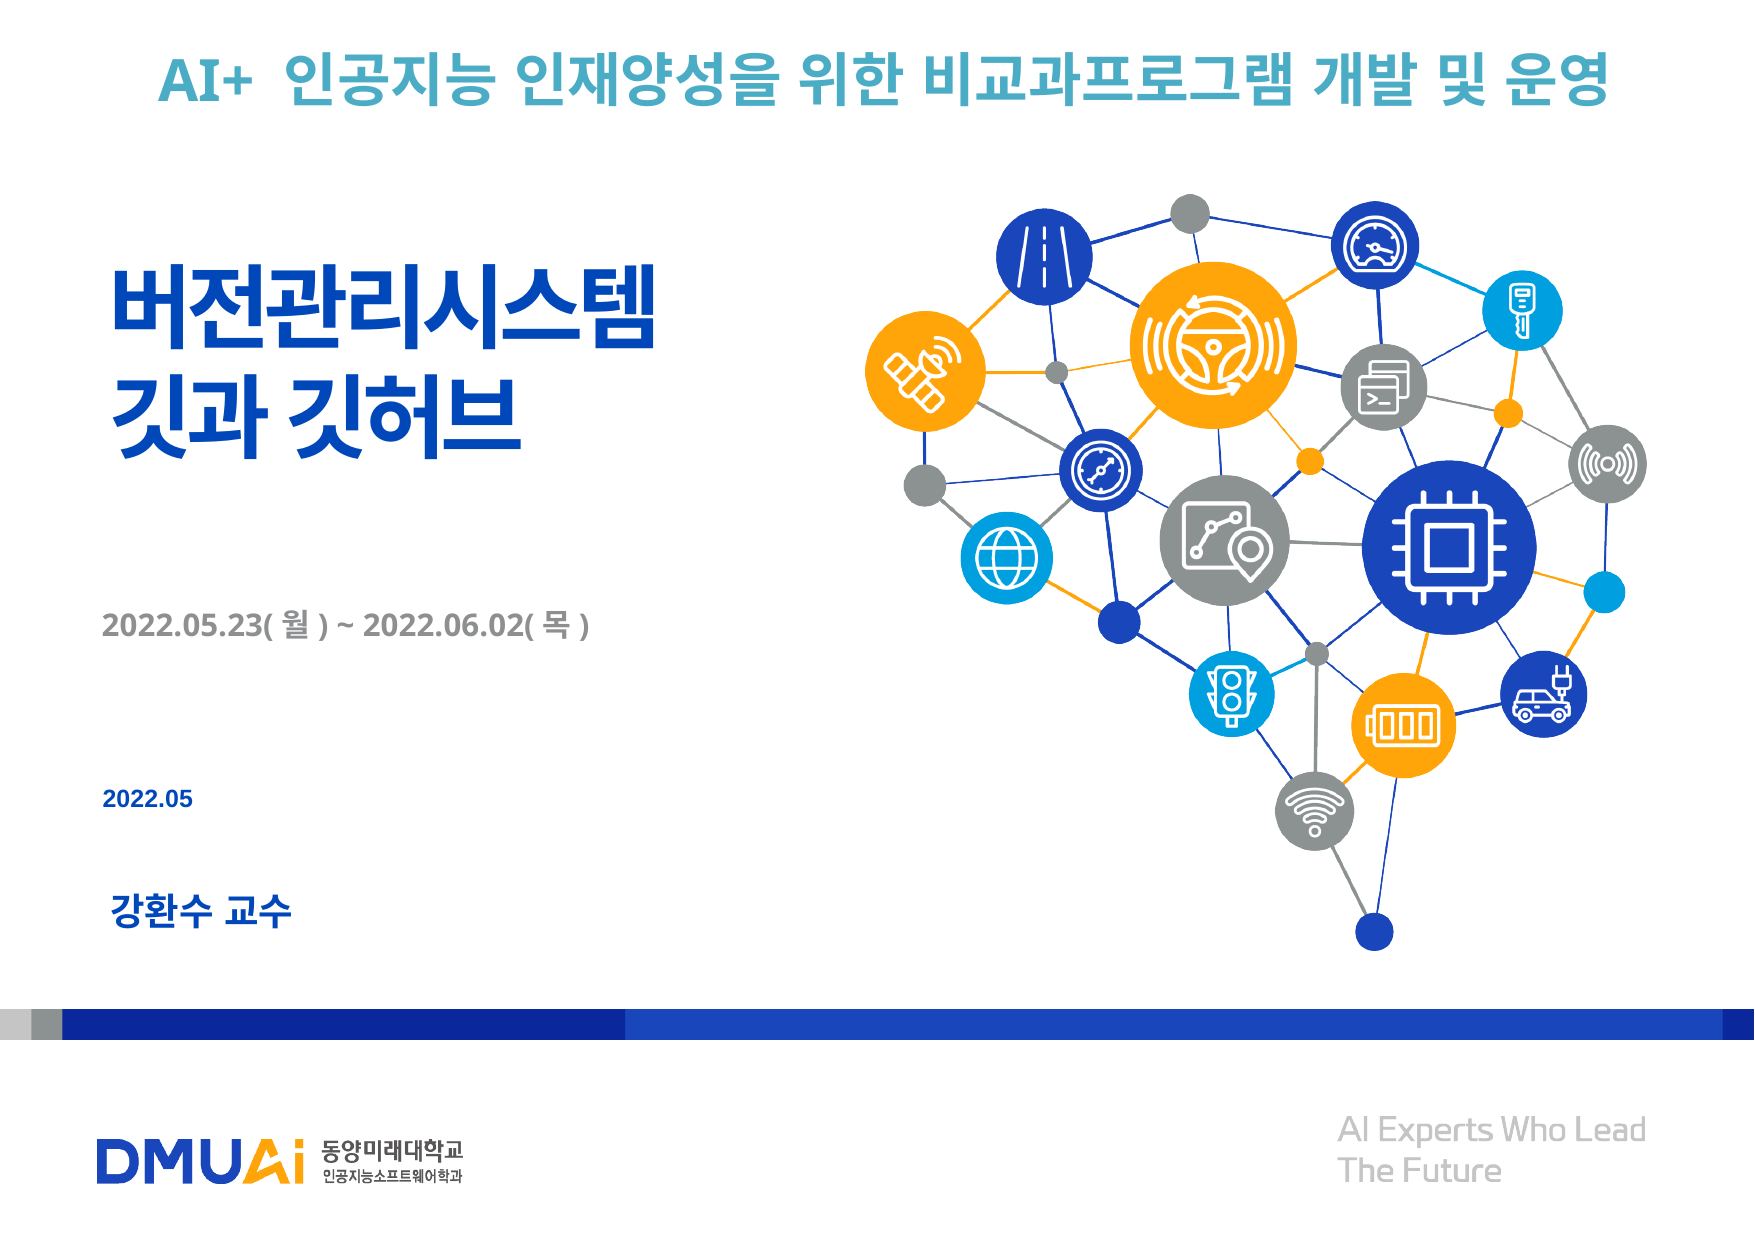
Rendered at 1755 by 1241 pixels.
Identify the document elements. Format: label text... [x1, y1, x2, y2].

picture [97, 1139, 464, 1184]
text_box 버전관리시스템 깃과 깃허브 [93, 242, 678, 477]
text_box 2022.05.23(월) ~ 2022.06.02(목) [86, 597, 605, 650]
text_box AI+ 인공지능 인재양성을 위한 비교과프로그램 개발 및 운영 [143, 35, 1627, 121]
text_box 2022.05 [87, 774, 209, 820]
text_box 강환수 교수 [95, 881, 309, 941]
picture [864, 194, 1647, 952]
picture [0, 1009, 1755, 1040]
picture [1337, 1116, 1646, 1183]
